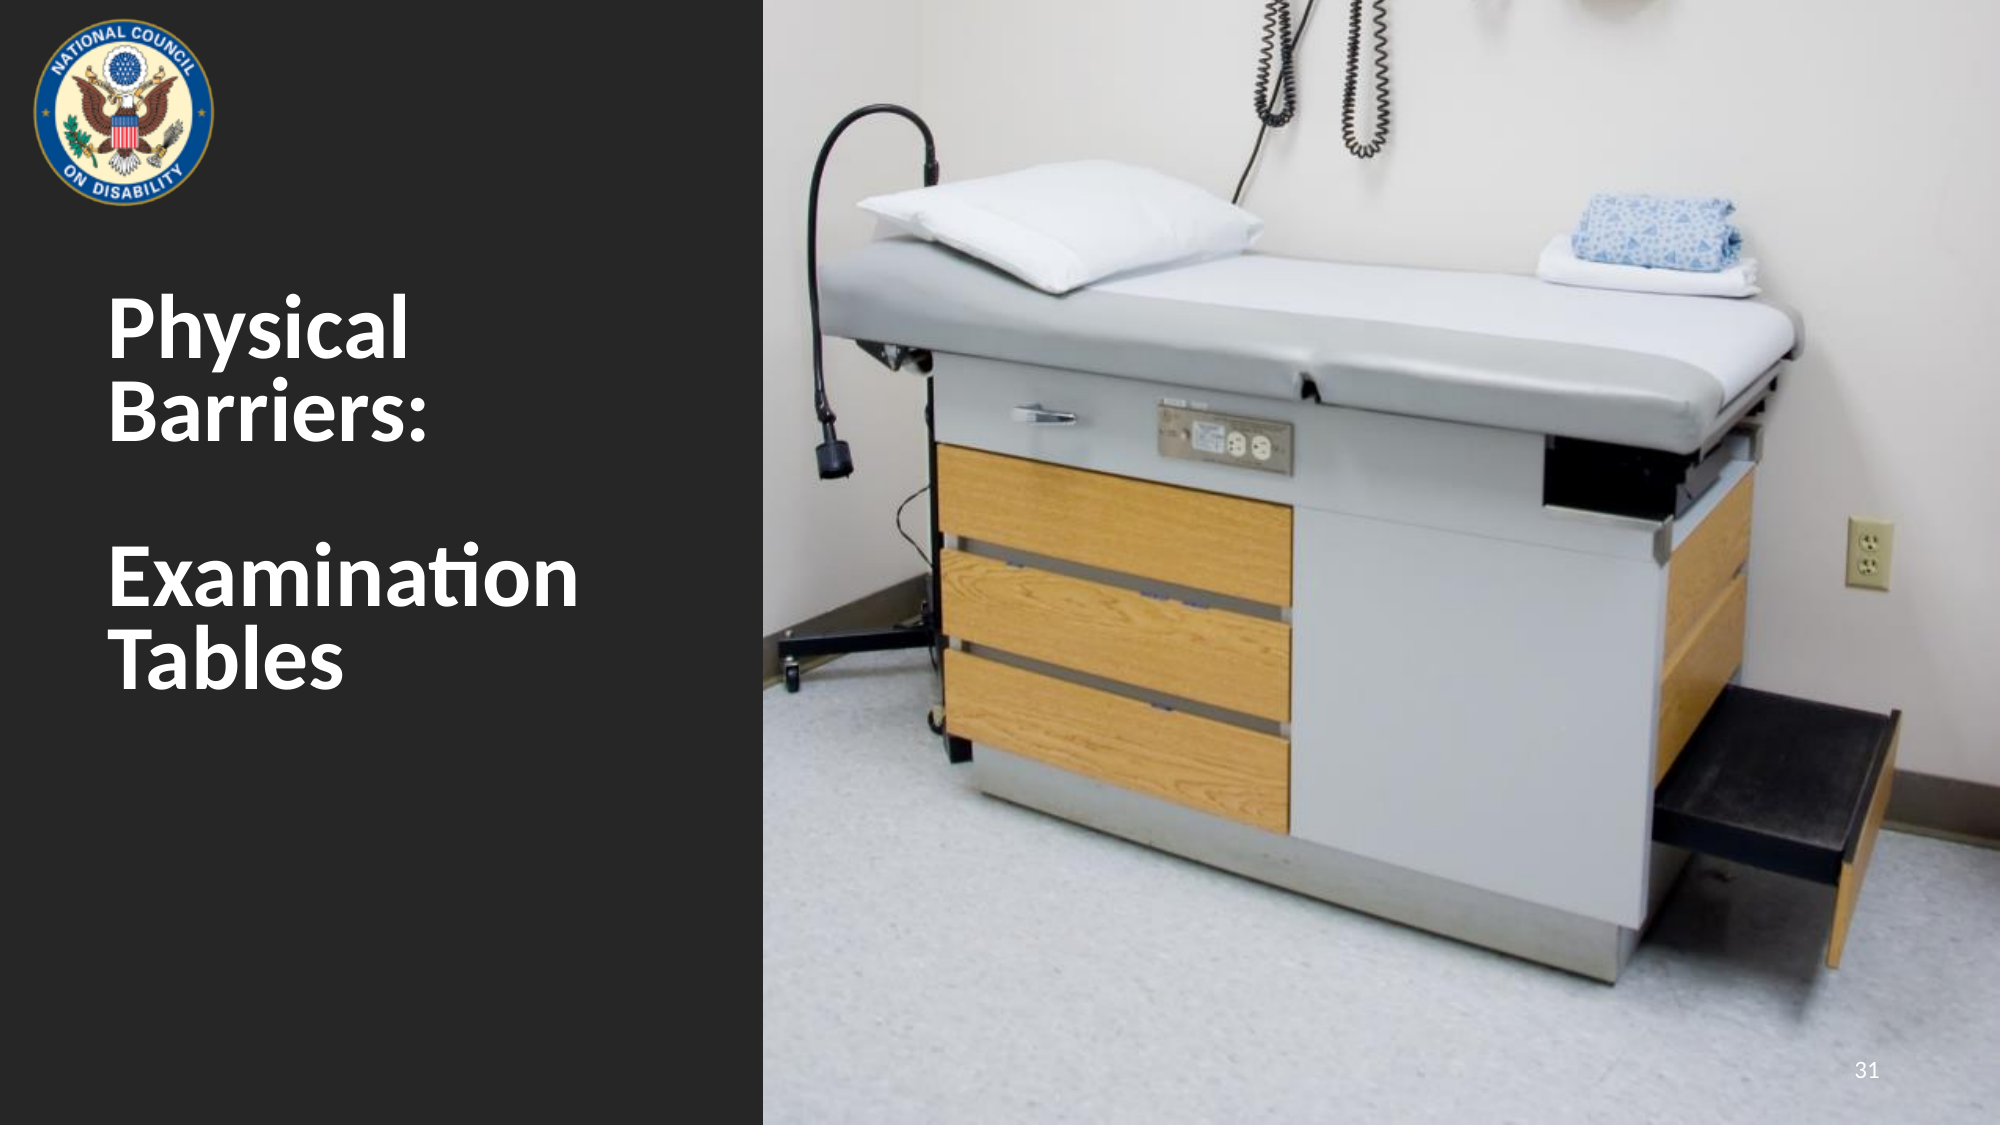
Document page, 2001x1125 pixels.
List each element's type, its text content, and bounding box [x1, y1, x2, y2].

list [763, 0, 2000, 1125]
title Physical Barriers: Examination Tables [92, 214, 724, 819]
picture [24, 9, 224, 217]
text_box [0, 0, 763, 1125]
